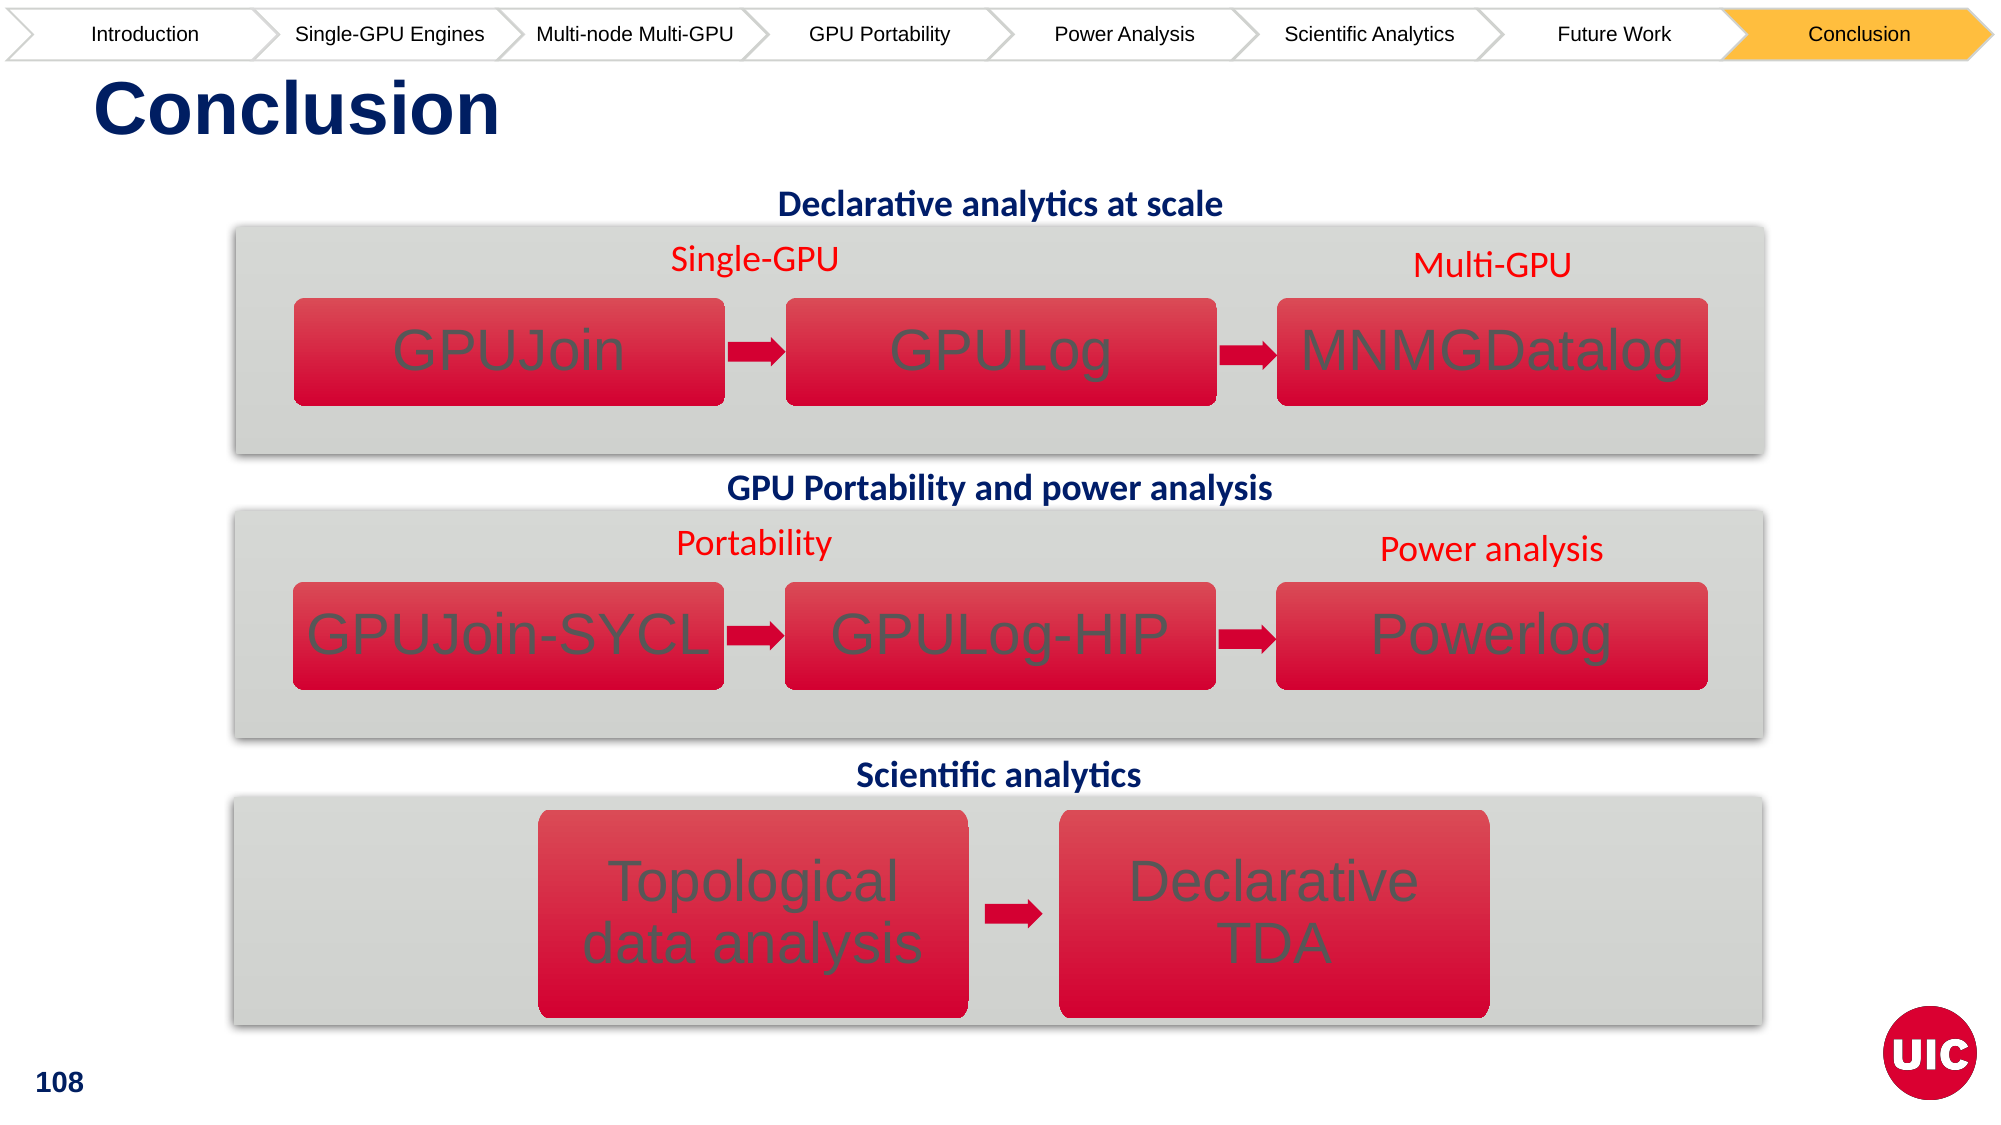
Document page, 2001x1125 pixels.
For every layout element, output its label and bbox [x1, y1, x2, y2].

title [93, 70, 1907, 204]
text_box [235, 455, 1763, 738]
text_box [6, 8, 1994, 61]
text_box [236, 171, 1764, 454]
text_box [234, 742, 1762, 1025]
picture [1880, 1004, 1980, 1102]
